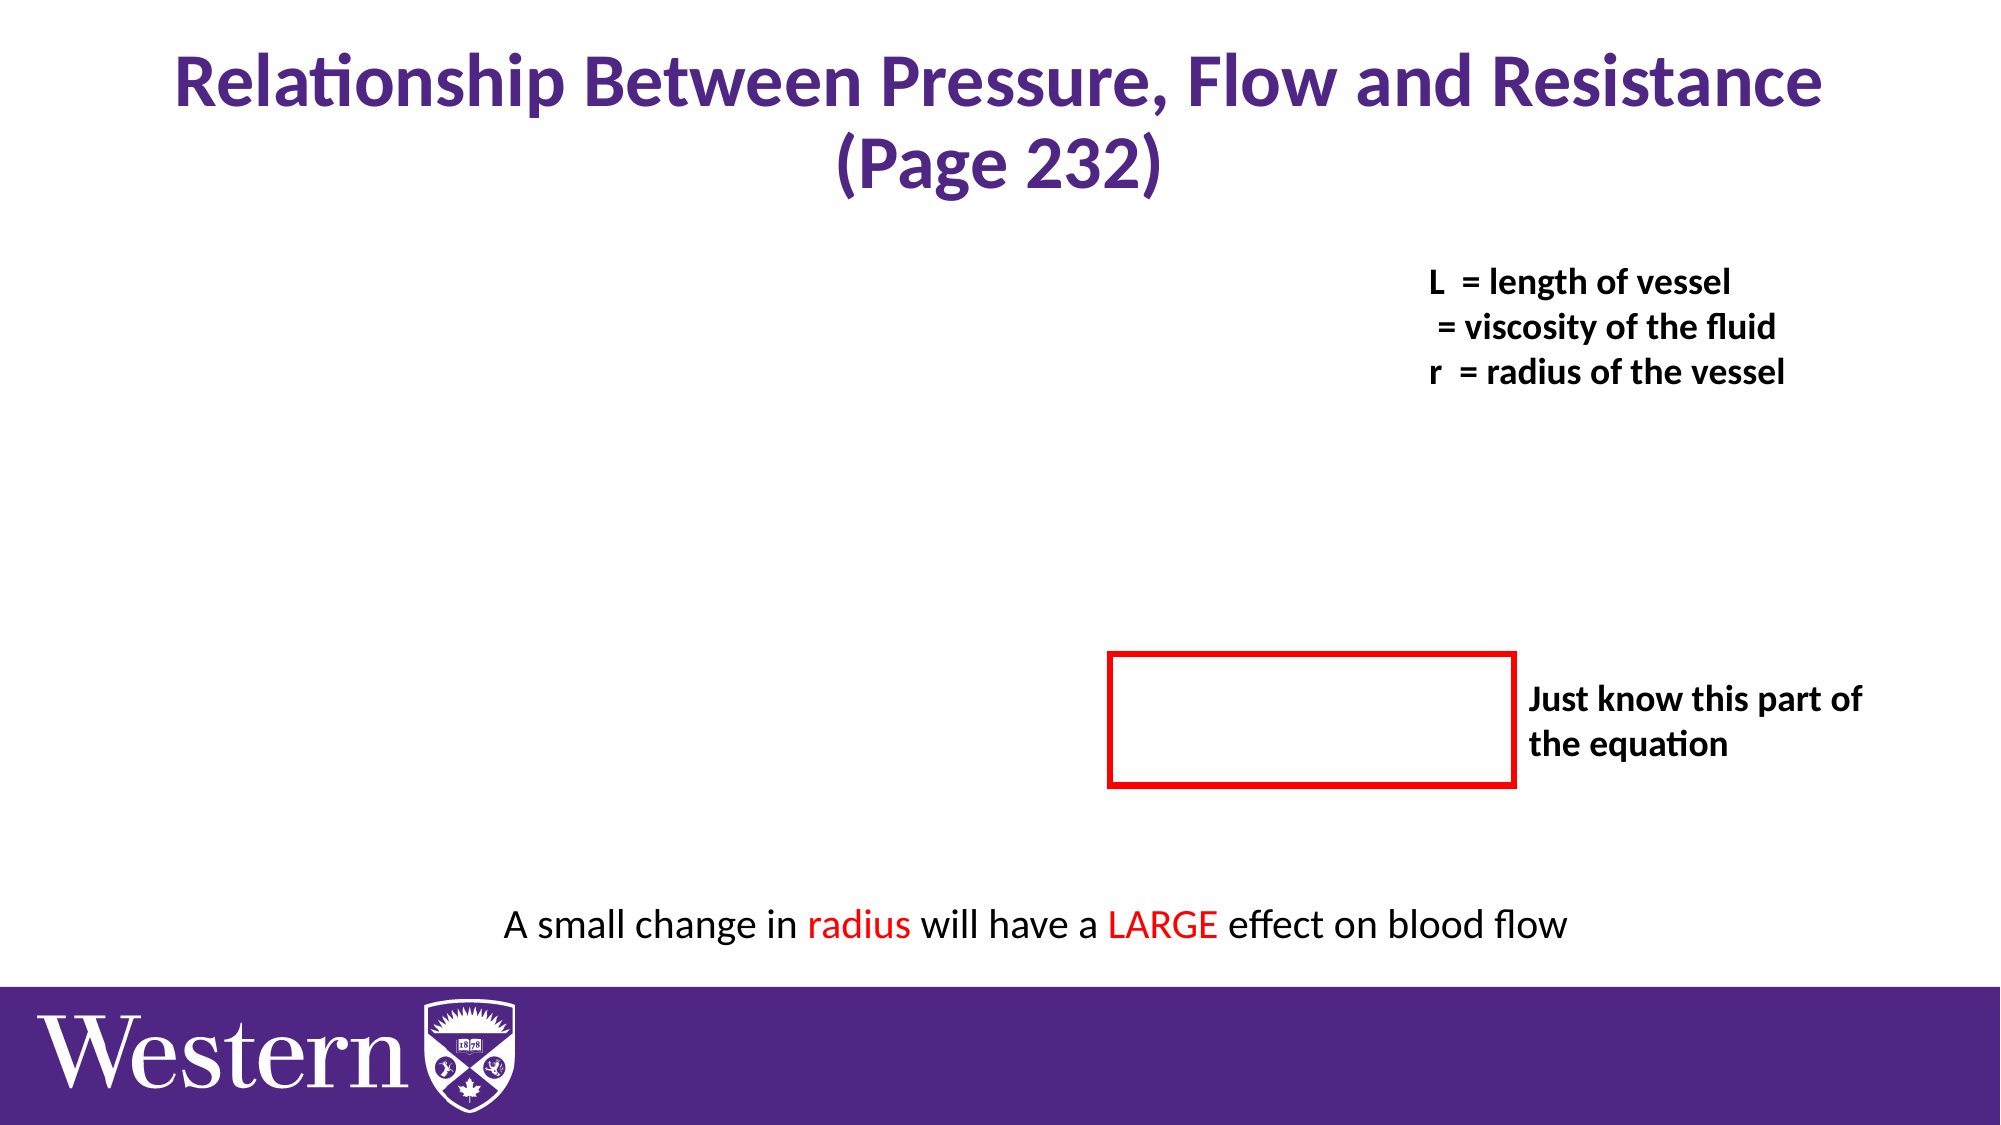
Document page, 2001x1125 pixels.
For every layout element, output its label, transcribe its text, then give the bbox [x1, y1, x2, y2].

text_box [1109, 653, 1515, 787]
text_box Just know this part of the equation [1514, 666, 1919, 772]
picture [37, 999, 515, 1113]
text_box [0, 986, 2000, 1125]
title Relationship Between Pressure, Flow and Resistance (Page 232) [137, 32, 1863, 213]
text_box A small change in radius will have a LARGE effect on blood flow [208, 889, 1863, 955]
